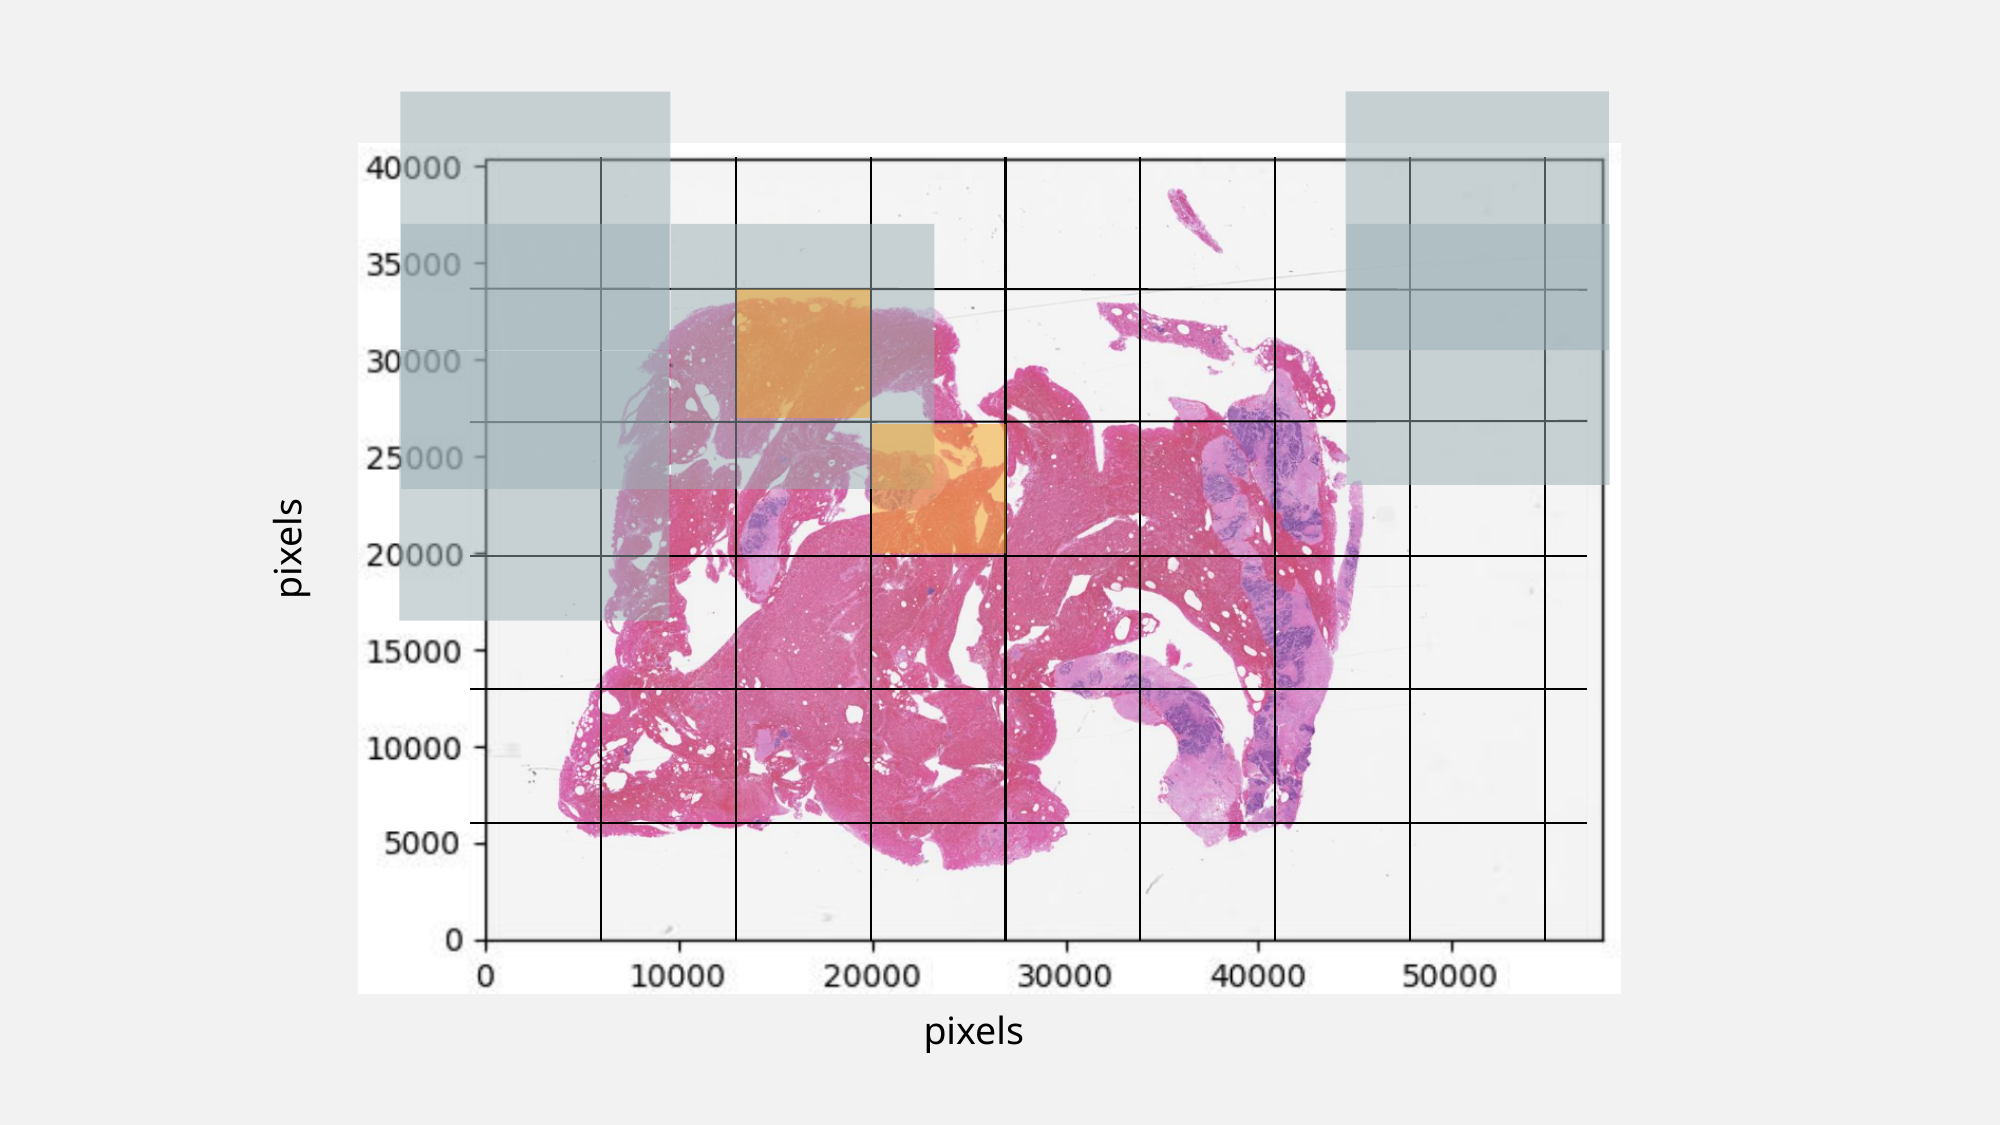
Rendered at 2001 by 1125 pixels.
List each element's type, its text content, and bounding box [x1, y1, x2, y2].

text_box [400, 91, 671, 143]
text_box pixels [908, 1000, 1039, 1105]
text_box pixels [256, 484, 358, 615]
text_box [1345, 91, 1609, 143]
picture [358, 143, 1621, 994]
